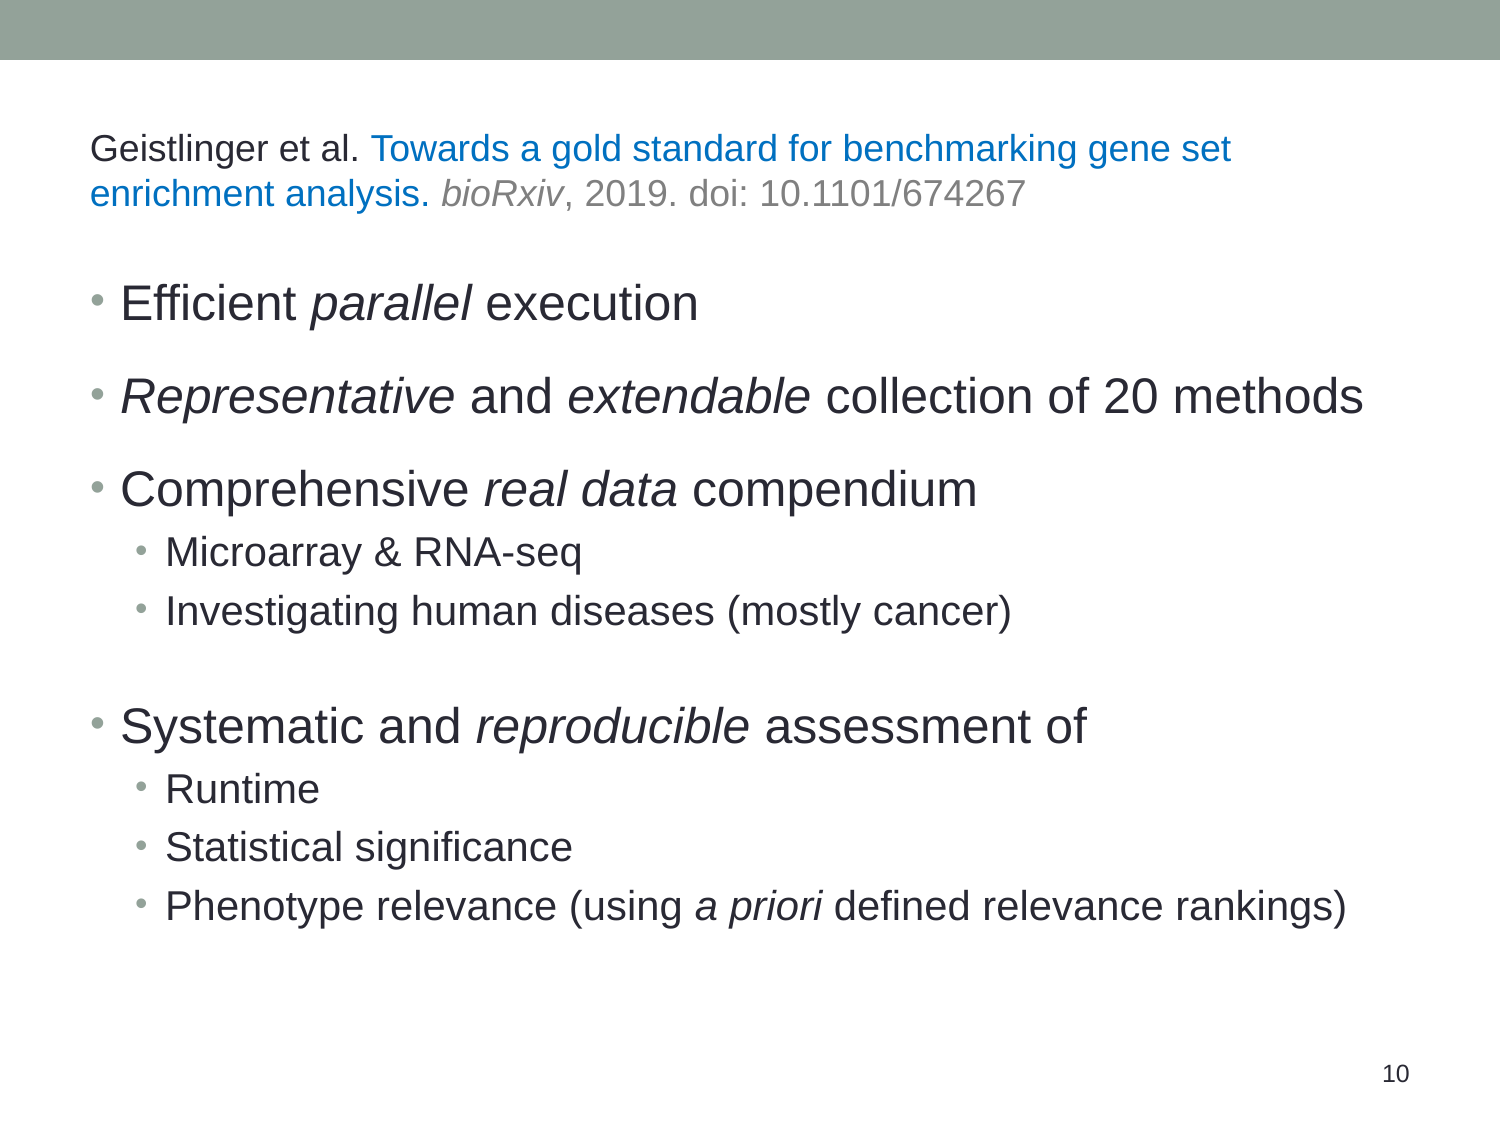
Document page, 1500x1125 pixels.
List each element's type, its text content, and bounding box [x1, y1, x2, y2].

text_box Geistlinger et al. Towards a gold standard for benchmarking gene set enrichment analysis. bioRxiv, 2019. doi: 10.1101/674267 [74, 116, 1375, 222]
text_box 10 [1074, 1042, 1425, 1103]
list Efficient parallel execution Representative and extendable collection of 20 methods Comprehensive real data compendium Microarray & RNA-seq Investigating human diseases (mostly cancer) Systematic and reproducible assessment of Runtime Statistical significance Phenotype relevance (using a priori defined relevance rankings) [75, 262, 1425, 1063]
